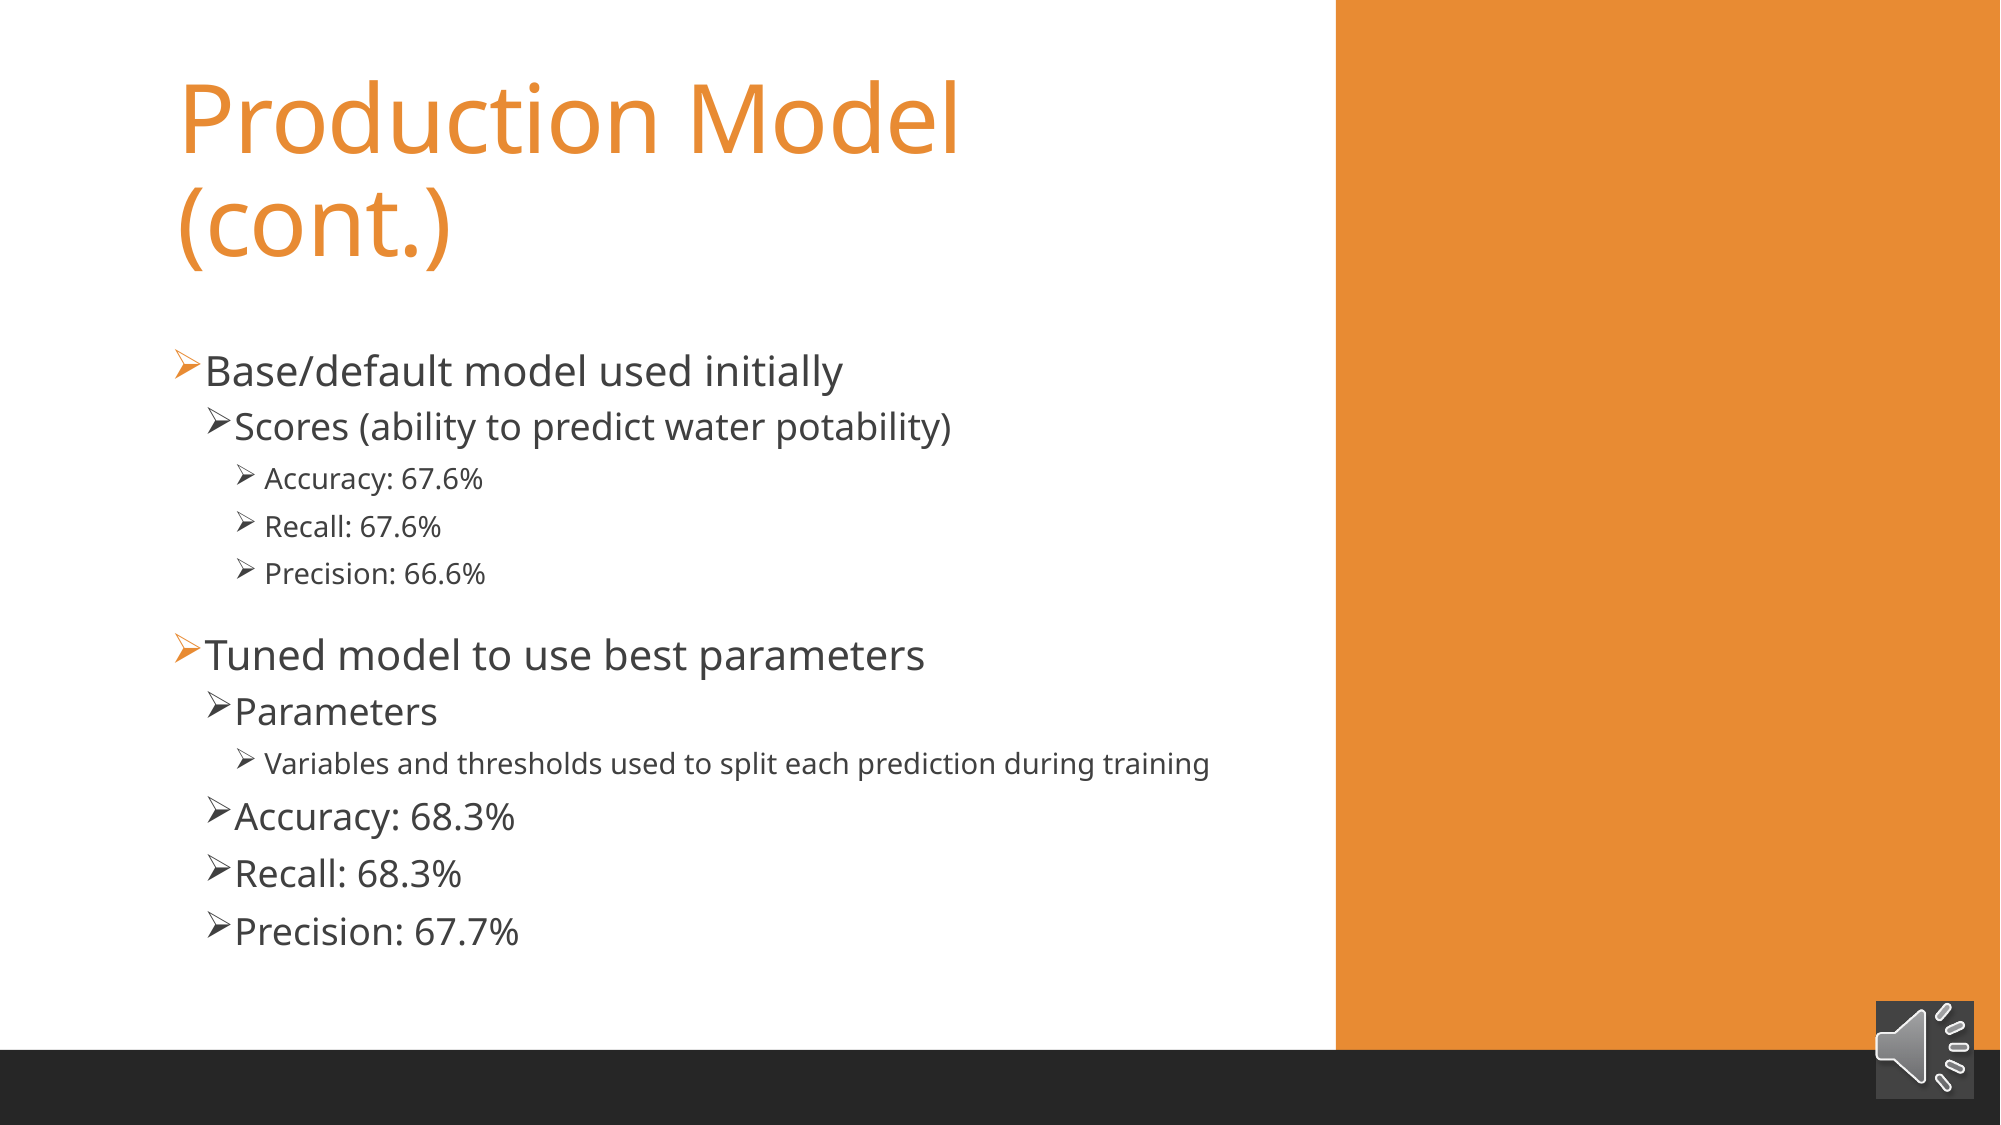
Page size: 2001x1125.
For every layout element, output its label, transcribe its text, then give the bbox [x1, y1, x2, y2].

text_box [0, 1049, 2000, 1125]
picture [1874, 999, 1976, 1101]
text_box [0, 0, 1335, 1049]
list Base/default model used initially Scores (ability to predict water potability) Accuracy: 67.6% Recall: 67.6% Precision: 66.6% Tuned model to use best parameters Parameters Variables and thresholds used to split each prediction during training Accuracy: 68.3% Recall: 68.3% Precision: 67.7% [171, 332, 1270, 963]
title Production Model (cont.) [162, 47, 1270, 285]
text_box [1335, 0, 2000, 1049]
